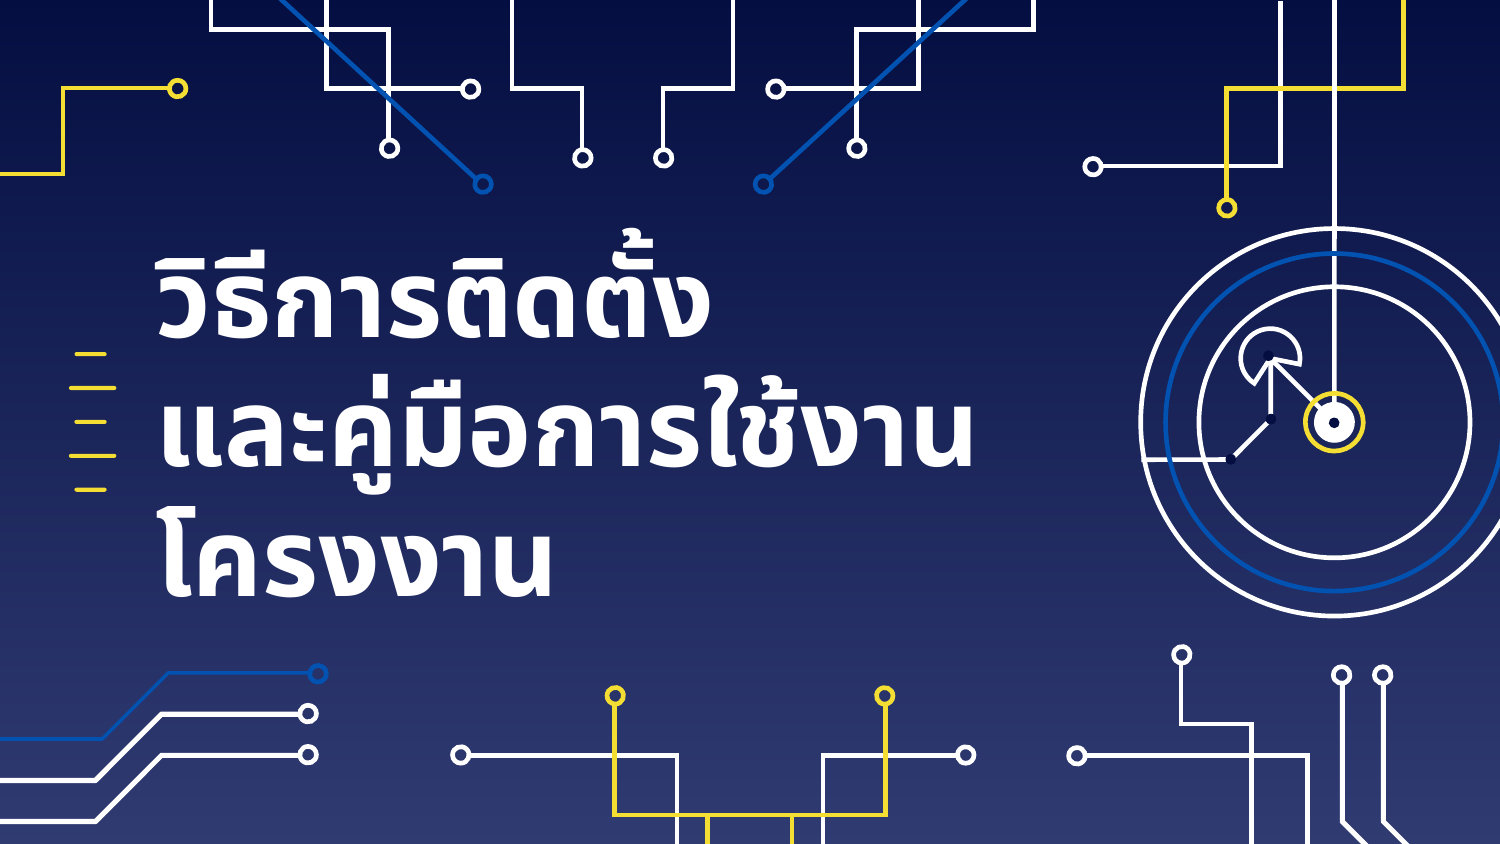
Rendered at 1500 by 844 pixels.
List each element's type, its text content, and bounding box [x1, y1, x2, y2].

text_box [122, 0, 492, 196]
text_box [0, 665, 327, 824]
title วิธีการติดตั้ง และคู่มือการใช้งานโครงงาน [140, 270, 1059, 577]
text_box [1064, 71, 1500, 612]
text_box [754, 0, 1124, 196]
